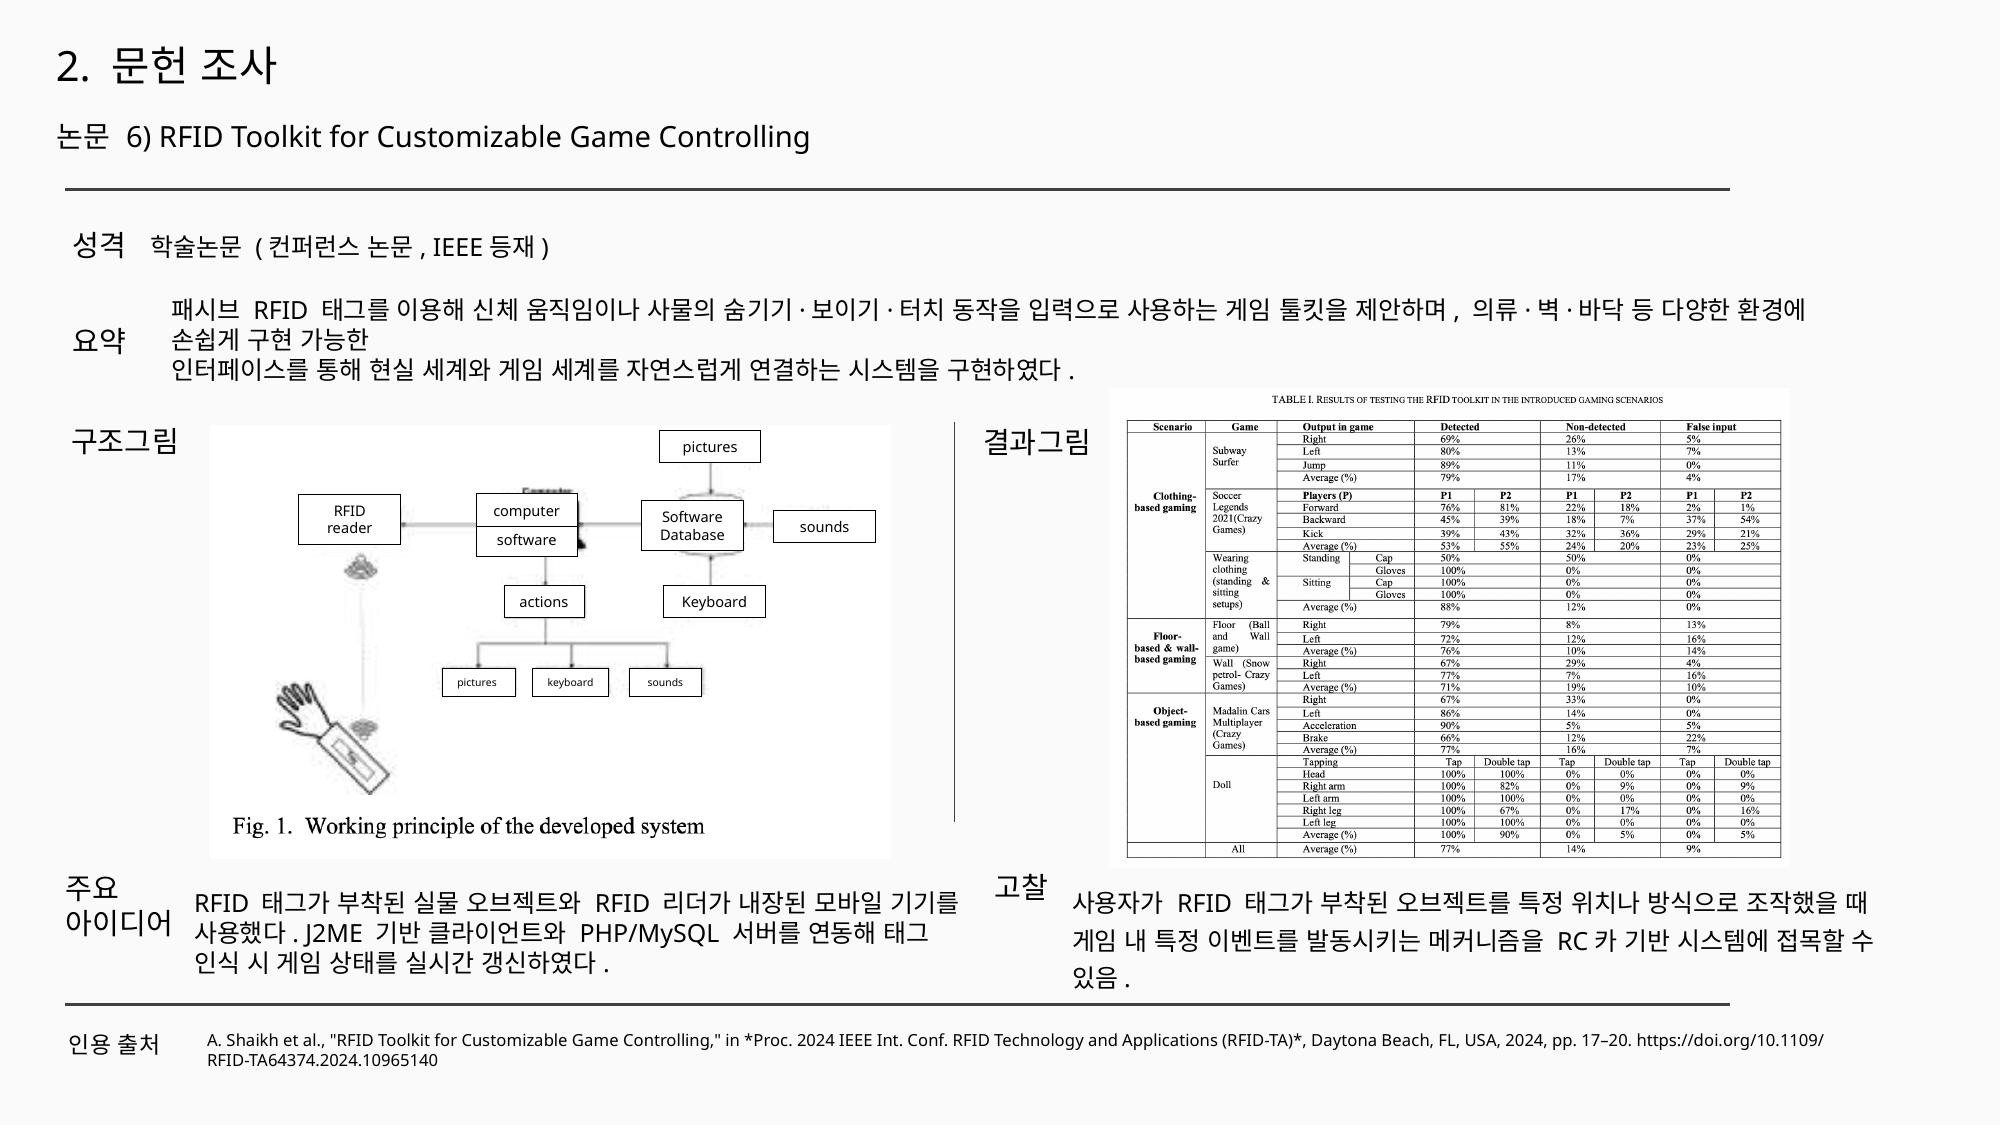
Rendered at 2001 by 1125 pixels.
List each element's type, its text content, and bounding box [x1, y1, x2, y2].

text_box A. Shaikh et al., "RFID Toolkit for Customizable Game Controlling," in *Proc. 2024 IEEE Int. Conf. RFID Technology and Applications (RFID-TA)*, Daytona Beach, FL, USA, 2024, pp. 17–20. https://doi.org/10.1109/RFID-TA64374.2024.10965140 [192, 1022, 1864, 1078]
text_box 패시브 RFID 태그를 이용해 신체 움직임이나 사물의 숨기기·보이기·터치 동작을 입력으로 사용하는 게임 툴킷을 제안하며, 의류·벽·바닥 등 다양한 환경에 손쉽게 구현 가능한 인터페이스를 통해 현실 세계와 게임 세계를 자연스럽게 연결하는 시스템을 구현하였다. [167, 290, 1833, 389]
text_box 구조그림 [66, 418, 184, 462]
text_box 결과그림 [979, 420, 1096, 464]
text_box 인용 출처 [64, 1026, 183, 1062]
text_box 성격 [68, 222, 131, 267]
text_box 논문 6) RFID Toolkit for Customizable Game Controlling [52, 114, 816, 158]
picture [1109, 388, 1790, 869]
text_box 학술논문 (컨퍼런스 논문, IEEE등재) [146, 219, 554, 266]
text_box 고찰 [990, 865, 1053, 909]
text_box 2. 문헌 조사 [51, 36, 282, 95]
text_box 사용자가 RFID 태그가 부착된 오브젝트를 특정 위치나 방식으로 조작했을 때 게임 내 특정 이벤트를 발동시키는 메커니즘을 RC카 기반 시스템에 접목할 수 있음. [1057, 873, 1936, 1000]
text_box RFID 태그가 부착된 실물 오브젝트와 RFID 리더가 내장된 모바일 기기를 사용했다. J2ME 기반 클라이언트와 PHP/MySQL 서버를 연동해 태그 인식 시 게임 상태를 실시간 갱신하였다. [179, 880, 988, 985]
text_box 요약 [68, 318, 131, 362]
text_box 주요 아이디어 [61, 865, 178, 944]
picture [210, 425, 891, 859]
